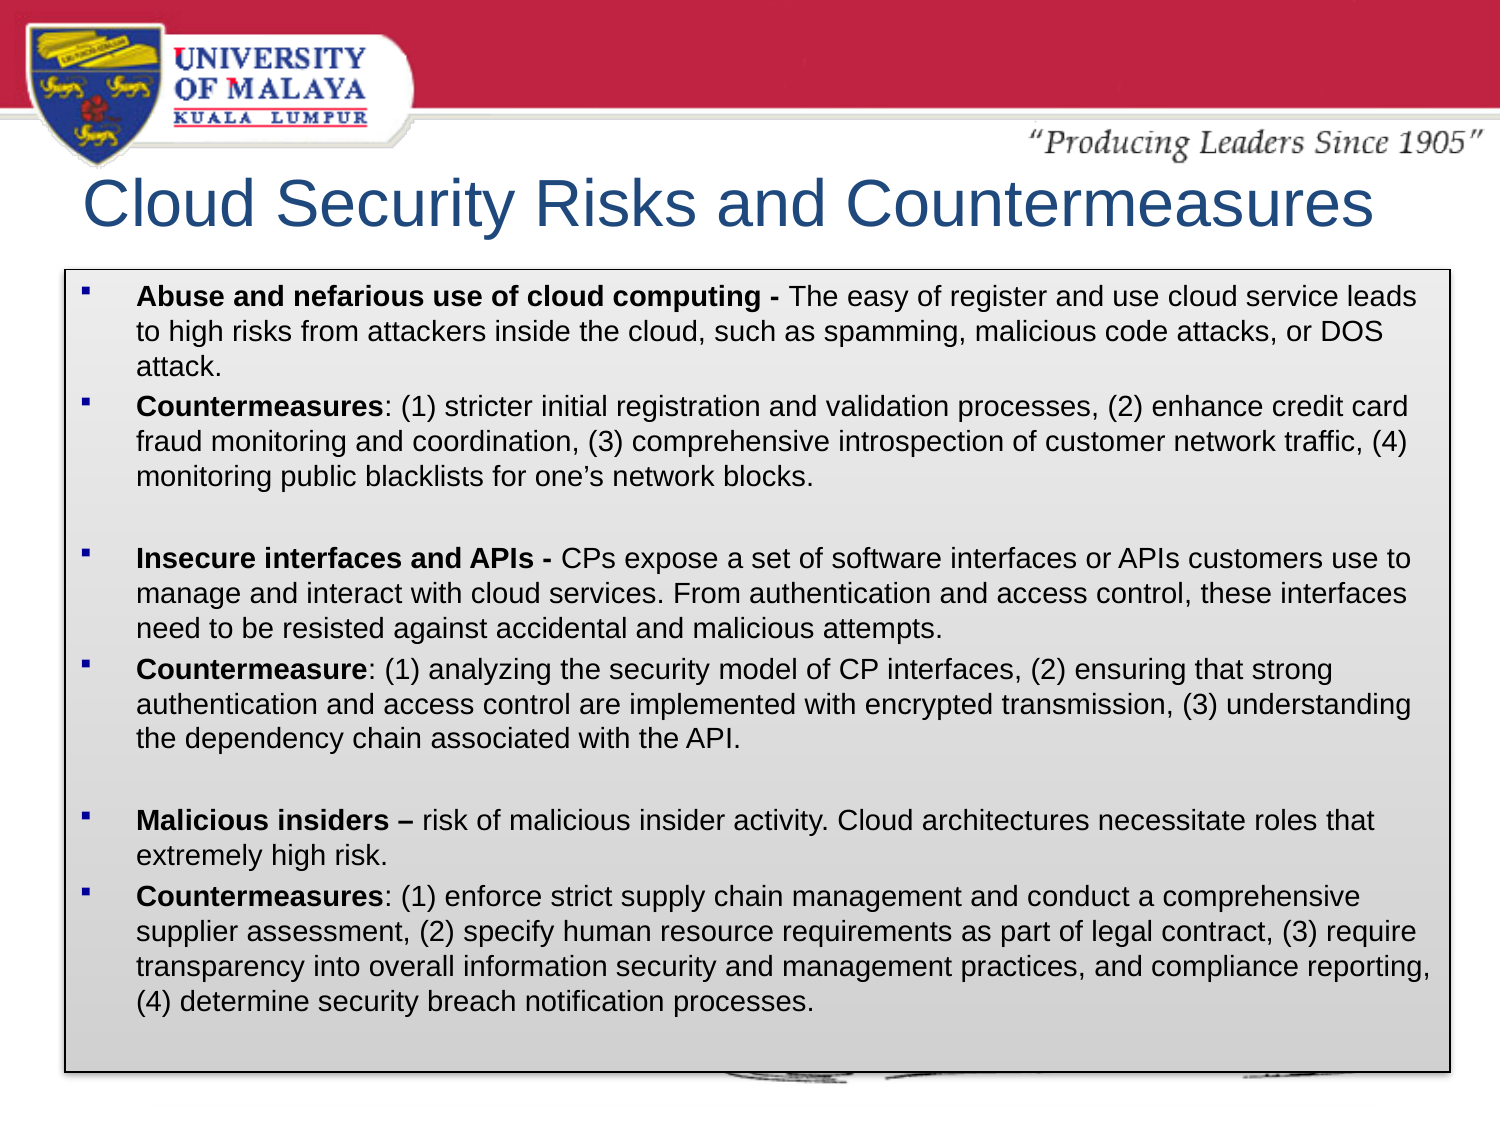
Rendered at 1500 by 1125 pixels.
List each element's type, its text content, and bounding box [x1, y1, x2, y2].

title Cloud Security Risks and Countermeasures [67, 147, 1451, 248]
picture [147, 1073, 1379, 1106]
picture [0, 0, 1500, 169]
list Abuse and nefarious use of cloud computing - The easy of register and use cloud service leads to high risks from attackers inside the cloud, such as spamming, malicious code attacks, or DOS attack. Countermeasures: (1) stricter initial registration and validation processes, (2) enhance credit card fraud monitoring and coordination, (3) comprehensive introspection of customer network traffic, (4) monitoring public blacklists for one’s network blocks. Insecure interfaces and APIs - CPs expose a set of software interfaces or APIs customers use to manage and interact with cloud services. From authentication and access control, these interfaces need to be resisted against accidental and malicious attempts. Countermeasure: (1) analyzing the security model of CP interfaces, (2) ensuring that strong authentication and access control are implemented with encrypted transmission, (3) understanding the dependency chain associated with the API. Malicious insiders – risk of malicious insider activity. Cloud architectures necessitate roles that extremely high risk. Countermeasures: (1) enforce strict supply chain management and conduct a comprehensive supplier assessment, (2) specify human resource requirements as part of legal contract, (3) require transparency into overall information security and management practices, and compliance reporting, (4) determine security breach notification processes. [64, 269, 1451, 1073]
